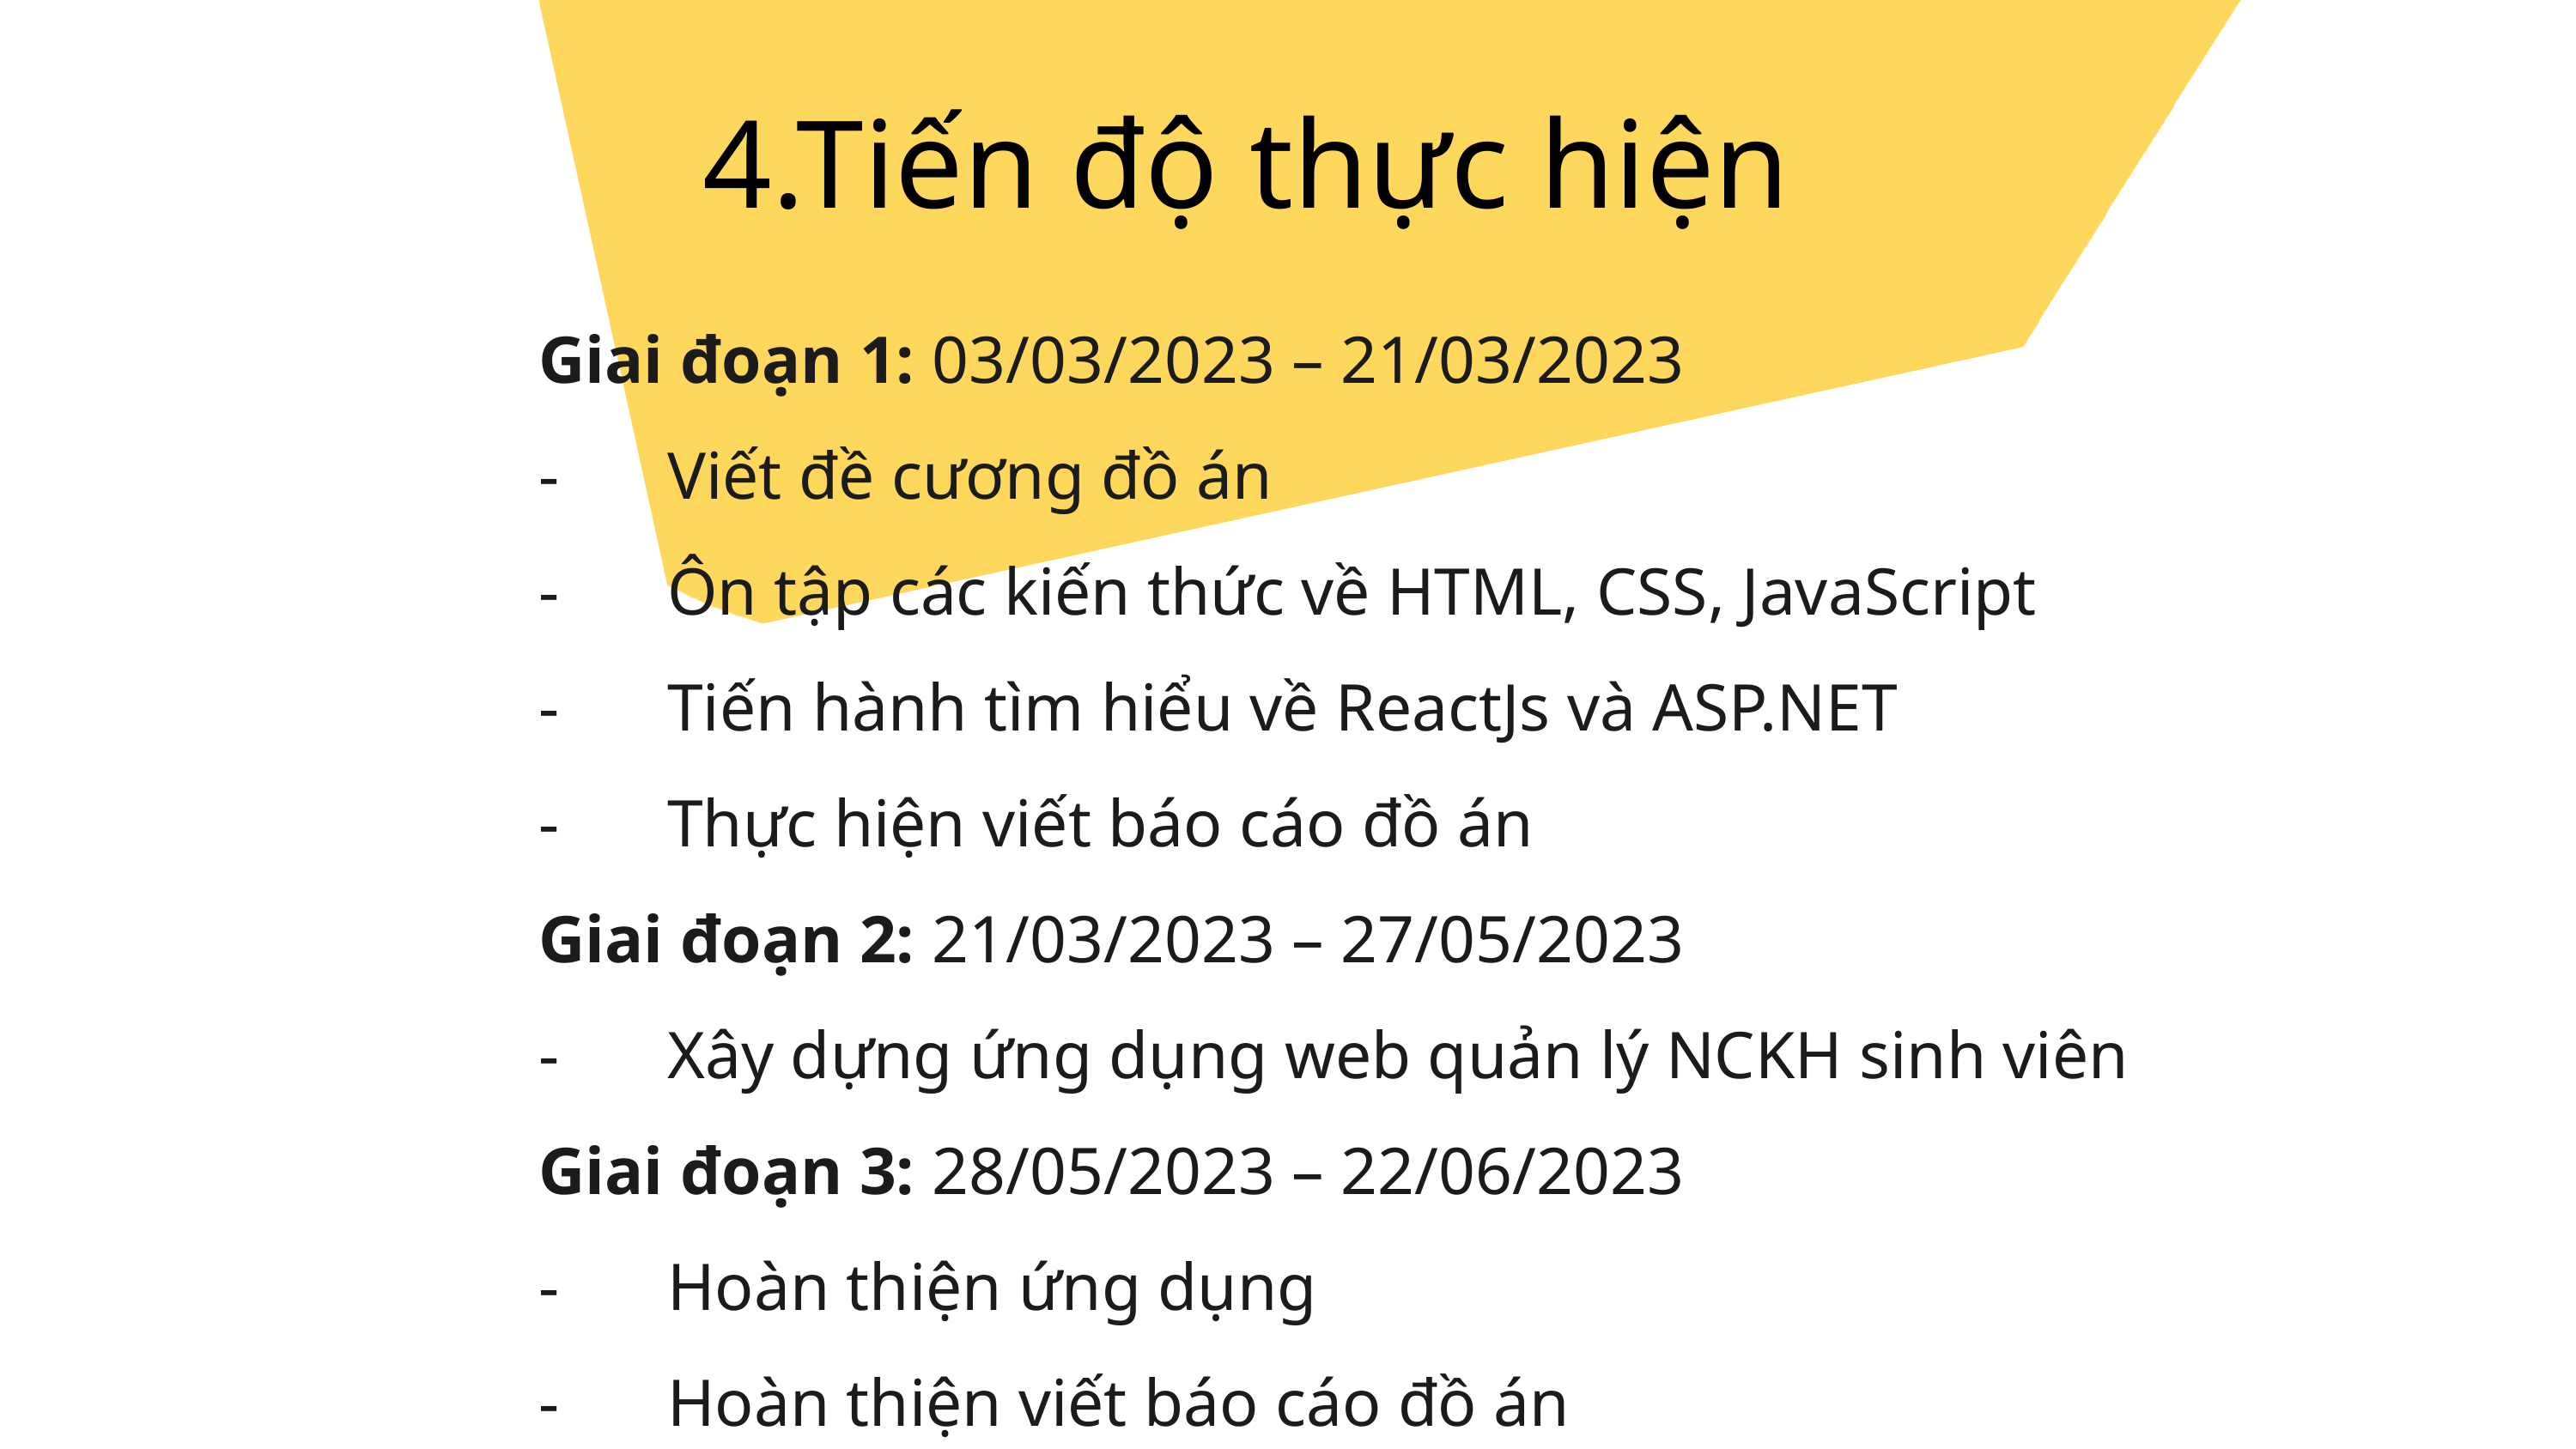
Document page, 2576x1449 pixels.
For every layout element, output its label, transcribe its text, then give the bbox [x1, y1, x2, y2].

text_box [538, 0, 2308, 302]
text_box 4.Tiến độ thực hiện [690, 80, 2125, 239]
text_box Giai đoạn 1: 03/03/2023 – 21/03/2023 - Viết đề cương đồ án - Ôn tập các kiến thức về HTML, CSS, JavaScript - Tiến hành tìm hiểu về ReactJs và ASP.NET - Thực hiện viết báo cáo đồ án Giai đoạn 2: 21/03/2023 – 27/05/2023 - Xây dựng ứng dụng web quản lý NCKH sinh viên Giai đoạn 3: 28/05/2023 – 22/06/2023 - Hoàn thiện ứng dụng - Hoàn thiện viết báo cáo đồ án [509, 273, 2227, 1449]
